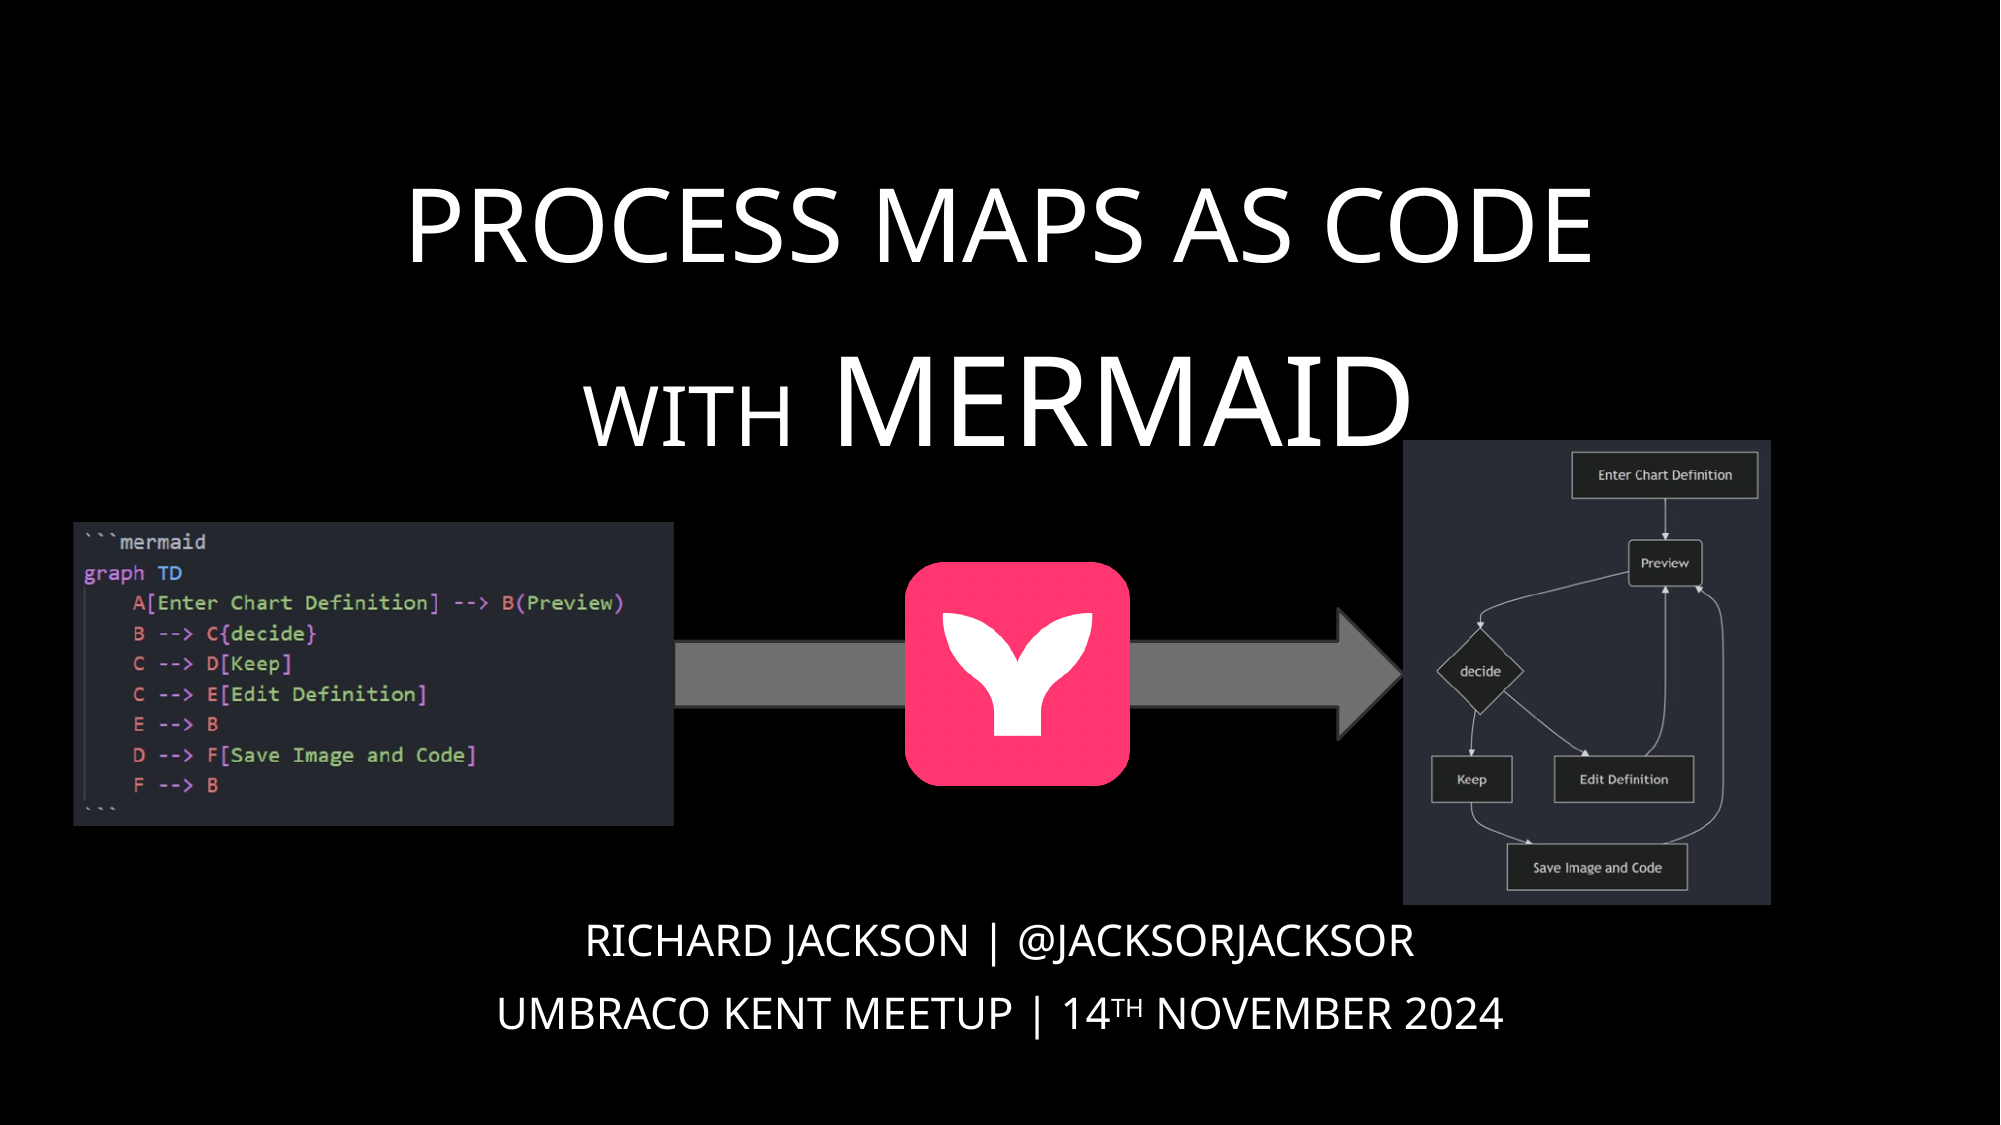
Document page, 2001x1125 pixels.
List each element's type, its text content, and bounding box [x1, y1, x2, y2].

text_box With mermaid [0, 69, 2000, 480]
text_box [675, 639, 905, 709]
picture [905, 562, 1130, 786]
picture [72, 522, 675, 827]
picture [1403, 440, 1771, 906]
text_box [1130, 607, 1403, 742]
subtitle Richard Jackson | @jacksorjacksor Umbraco Kent Meetup | 14th November 2024 [288, 905, 1712, 1089]
